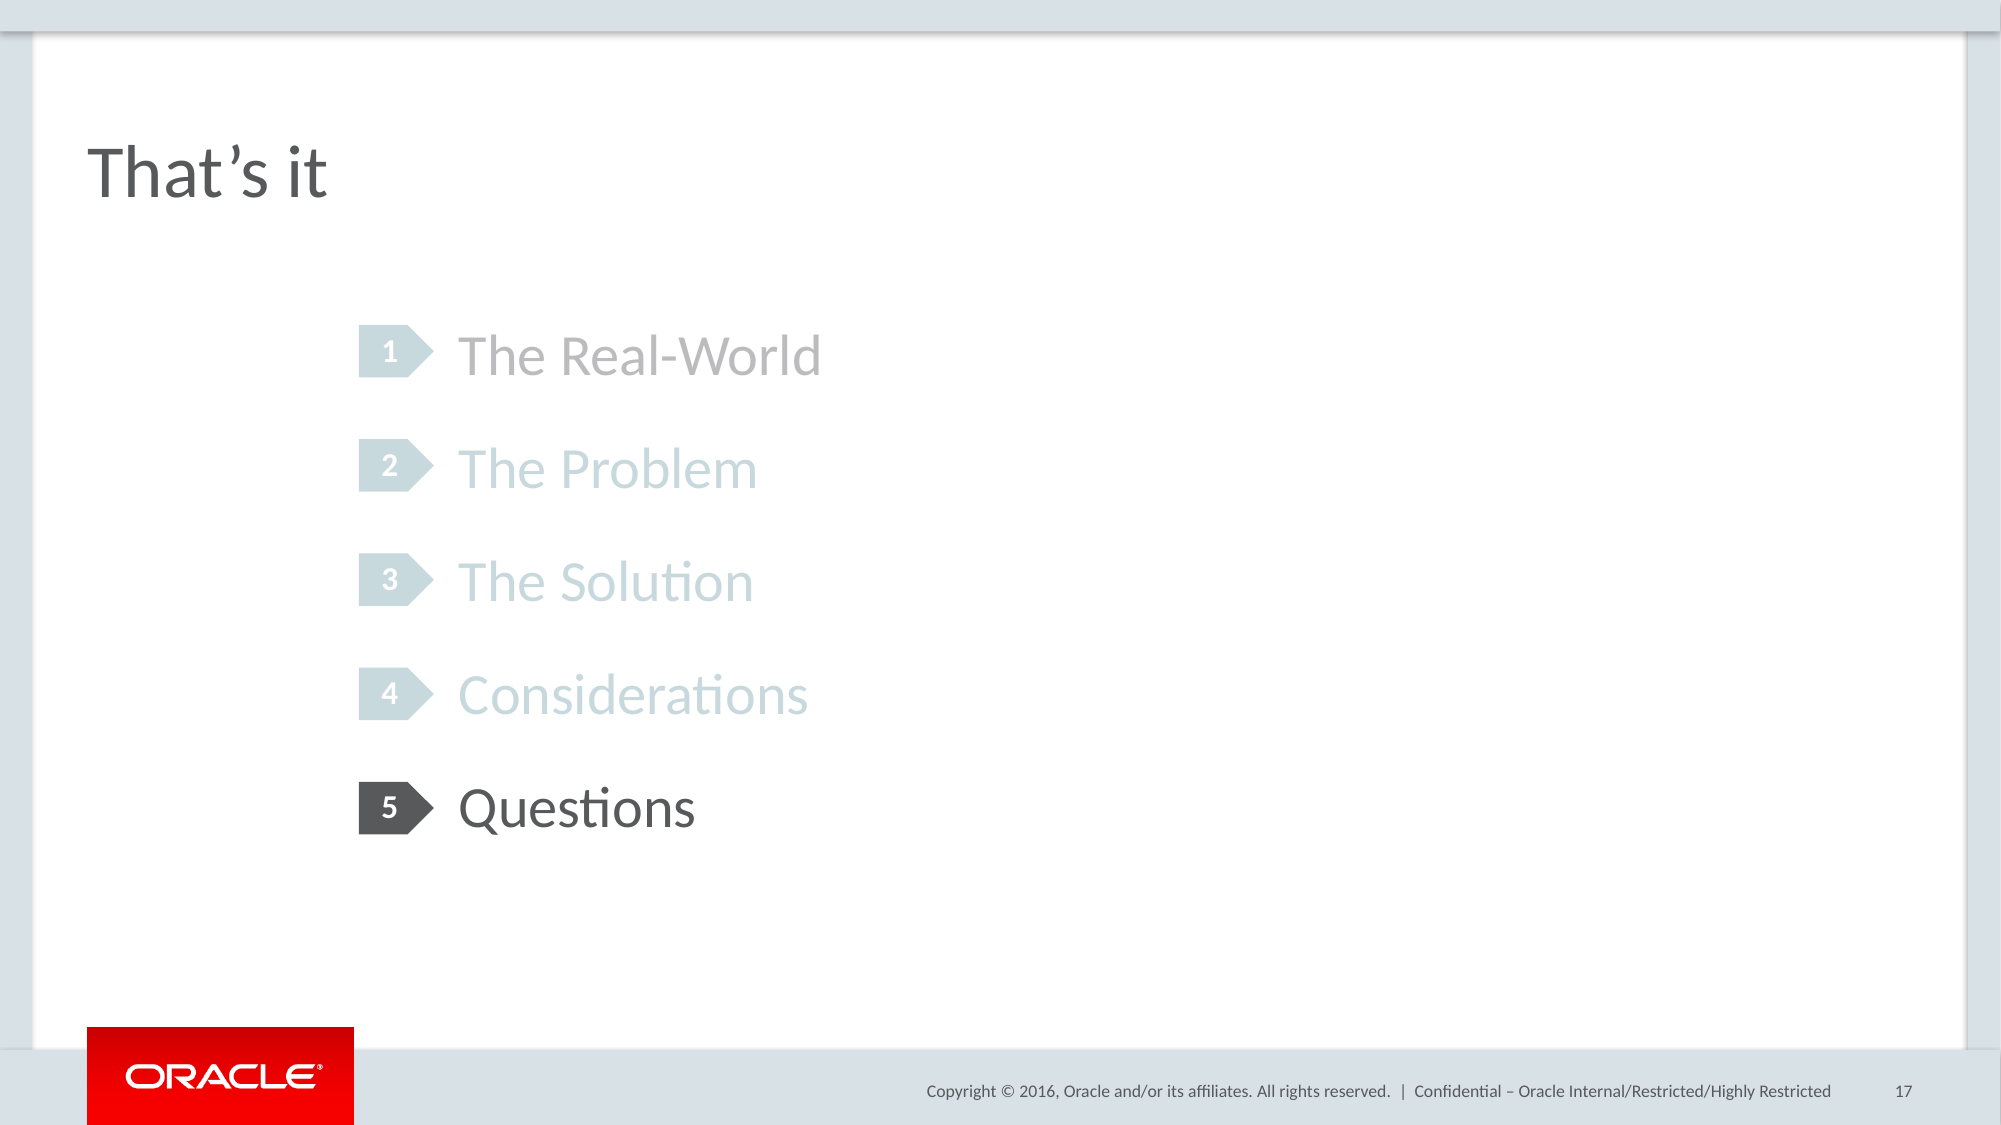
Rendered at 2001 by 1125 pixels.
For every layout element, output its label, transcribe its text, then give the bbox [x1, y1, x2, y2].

text_box 5 [356, 779, 437, 837]
list The Real-World The Problem The Solution Considerations Questions [458, 324, 1913, 975]
text_box 2 [356, 437, 437, 494]
slide_number 17 [1850, 1075, 1913, 1106]
picture [87, 1027, 354, 1125]
text_box 3 [356, 551, 437, 609]
text_box 4 [356, 665, 437, 723]
text_box 1 [356, 322, 437, 380]
title That’s it [87, 66, 1913, 213]
footer Confidential – Oracle Internal/Restricted/Highly Restricted [1414, 1075, 1850, 1106]
